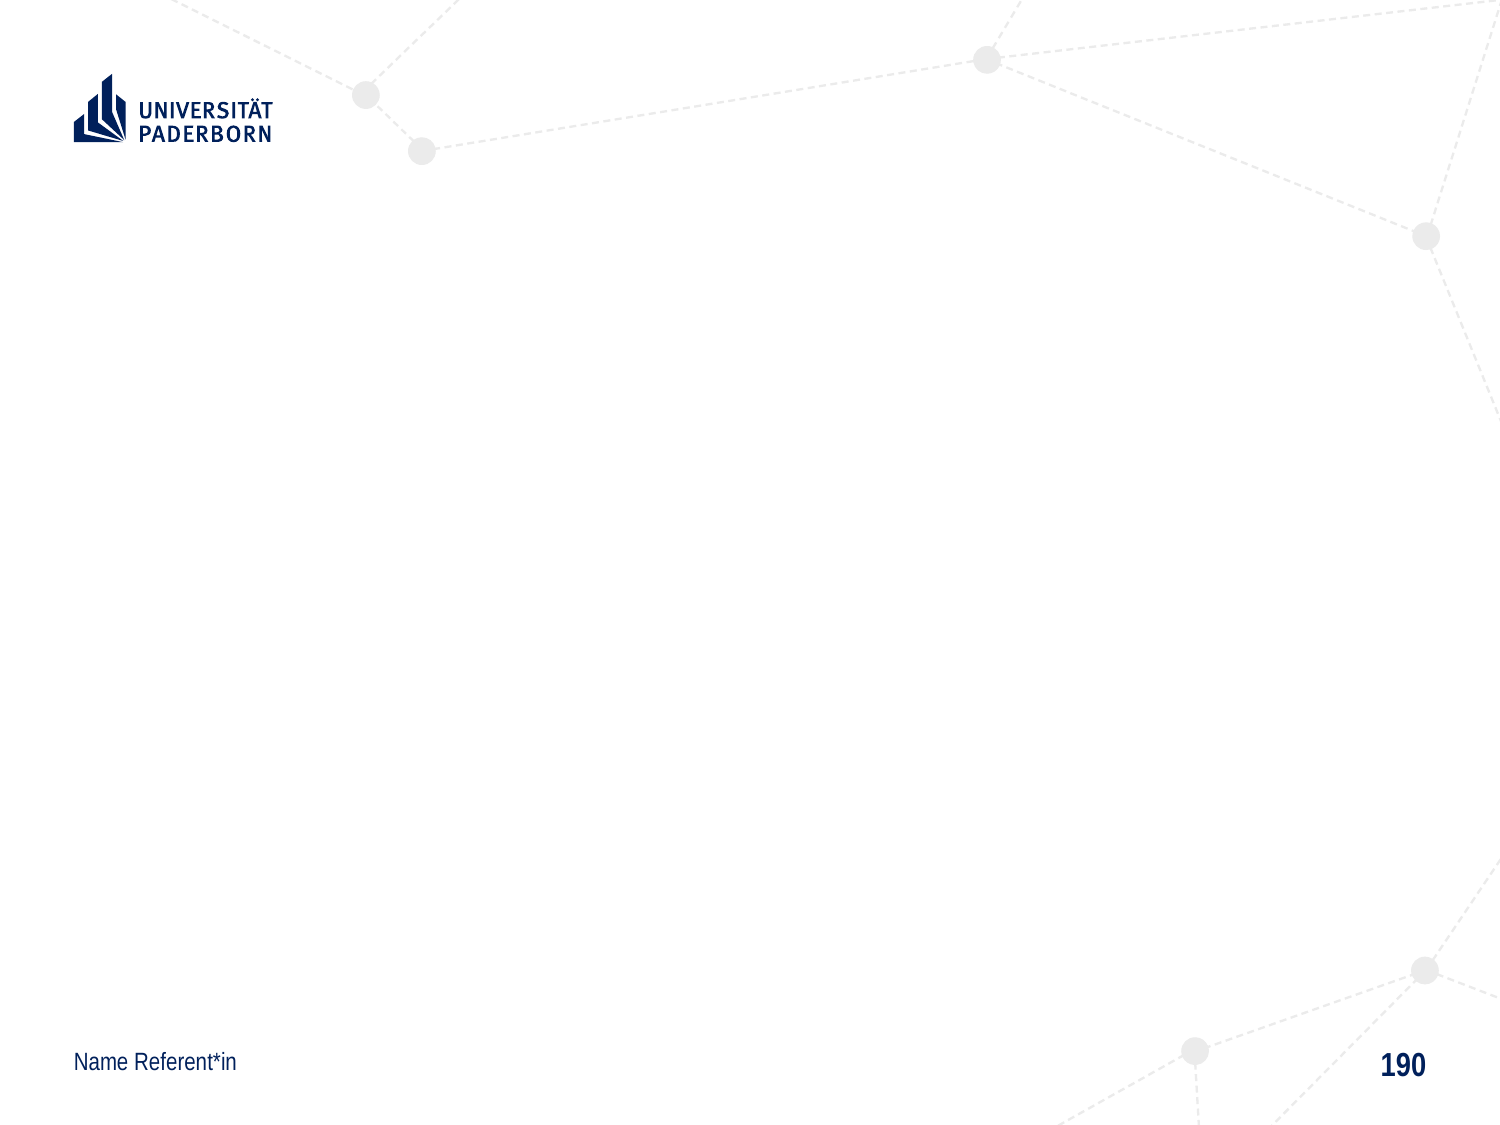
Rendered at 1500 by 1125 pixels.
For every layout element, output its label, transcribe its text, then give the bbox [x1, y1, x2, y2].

footer Name Referent*in [73, 1042, 1191, 1091]
slide_number 190 [1308, 1042, 1427, 1091]
